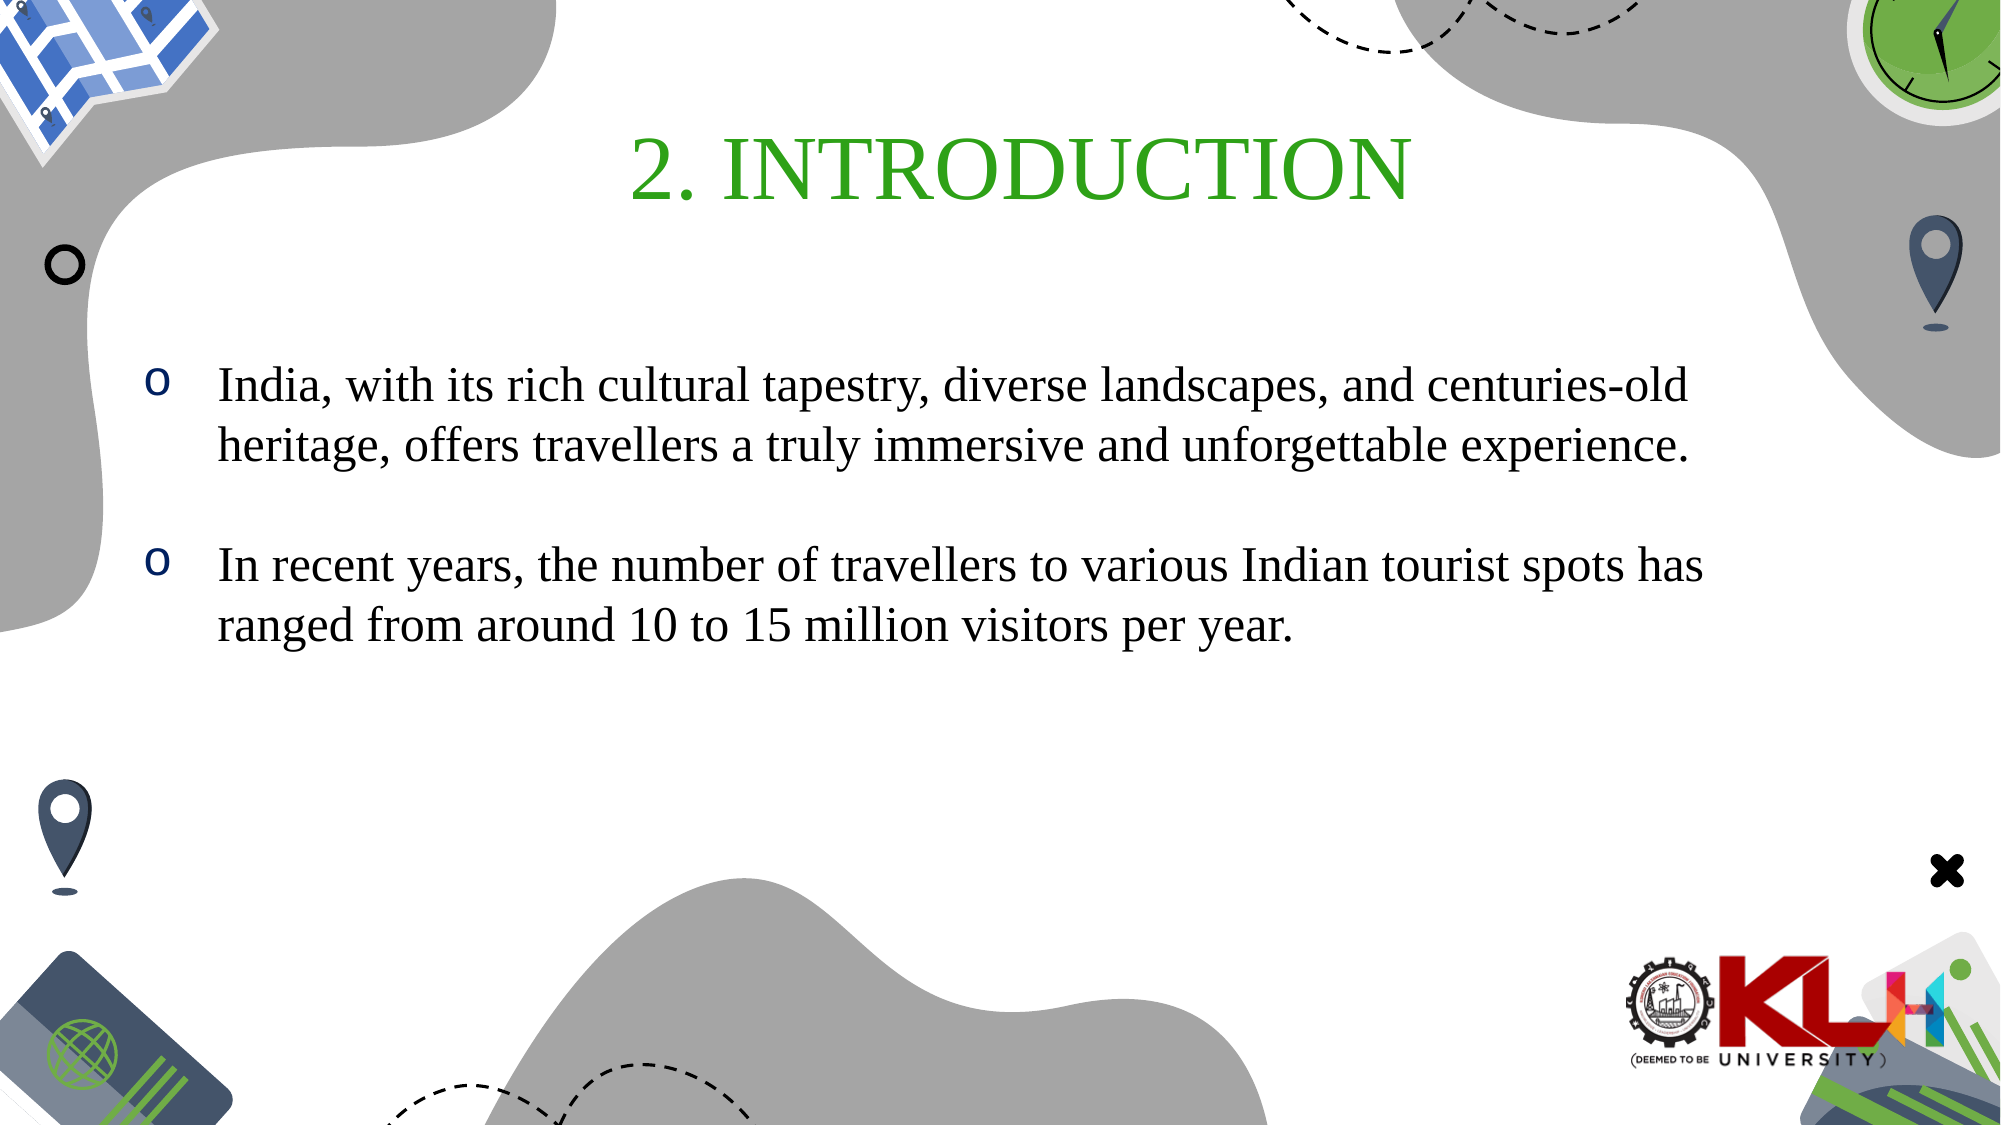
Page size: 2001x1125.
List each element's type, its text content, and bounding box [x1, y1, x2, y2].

title 2. INTRODUCTION [606, 100, 1438, 226]
list India, with its rich cultural tapestry, diverse landscapes, and centuries-old heritage, offers travellers a truly immersive and unforgettable experience. In recent years, the number of travellers to various Indian tourist spots has ranged from around 10 to 15 million visitors per year. [127, 276, 1813, 941]
picture [1619, 852, 1955, 1105]
